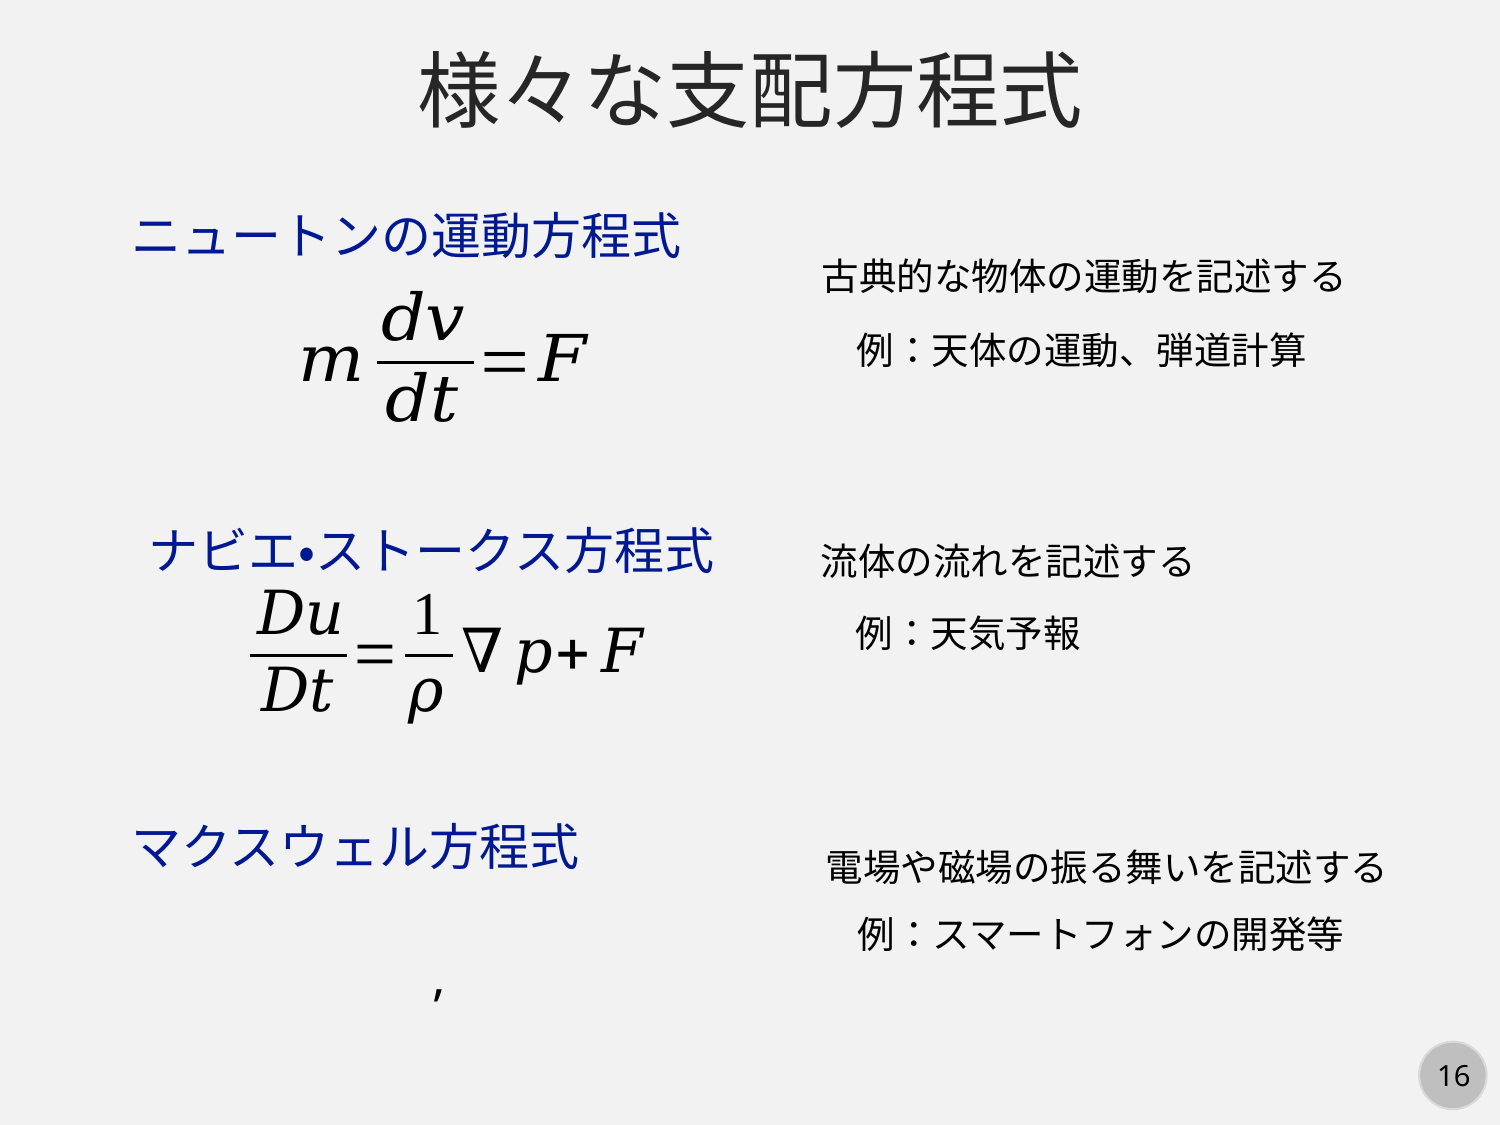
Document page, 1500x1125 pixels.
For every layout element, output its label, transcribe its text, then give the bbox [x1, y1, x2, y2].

text_box 例：天体の運動、弾道計算 [842, 319, 1322, 380]
list 様々な支配方程式 [0, 31, 1500, 155]
text_box 流体の流れを記述する [806, 530, 1211, 591]
text_box 電場や磁場の振る舞いを記述する [811, 836, 1404, 897]
text_box ニュートンの運動方程式 [116, 197, 696, 273]
text_box 例：天気予報 [841, 602, 1096, 662]
text_box ナビエ・ストークス方程式 [133, 511, 729, 587]
text_box 例：スマートフォンの開発等 [842, 904, 1360, 964]
text_box マクスウェル方程式 [116, 808, 595, 883]
text_box 古典的な物体の運動を記述する [806, 245, 1362, 306]
